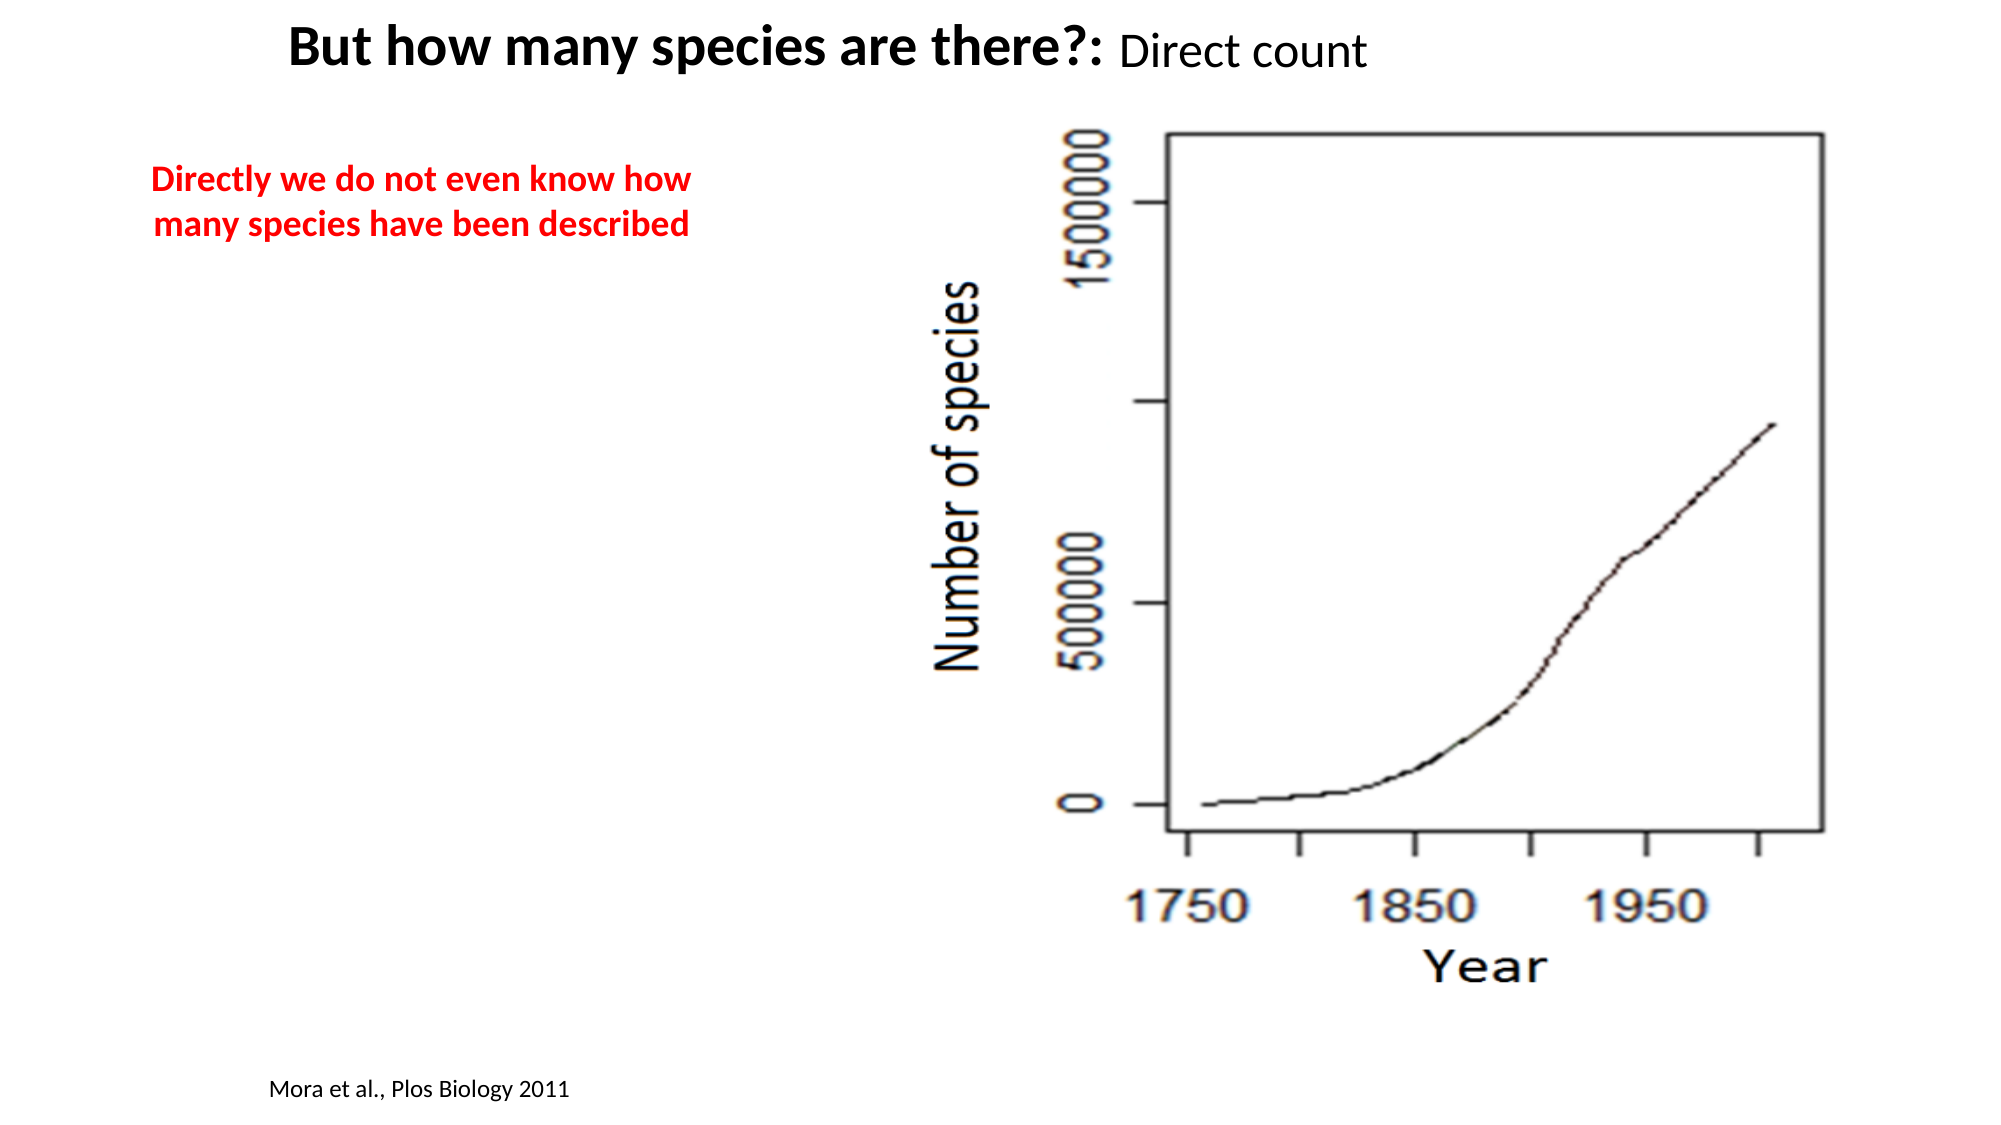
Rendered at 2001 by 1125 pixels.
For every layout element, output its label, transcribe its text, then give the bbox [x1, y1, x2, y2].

text_box Direct count [1104, 10, 1384, 85]
text_box But how many species are there?: [273, 0, 1133, 85]
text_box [37, 110, 1847, 1125]
